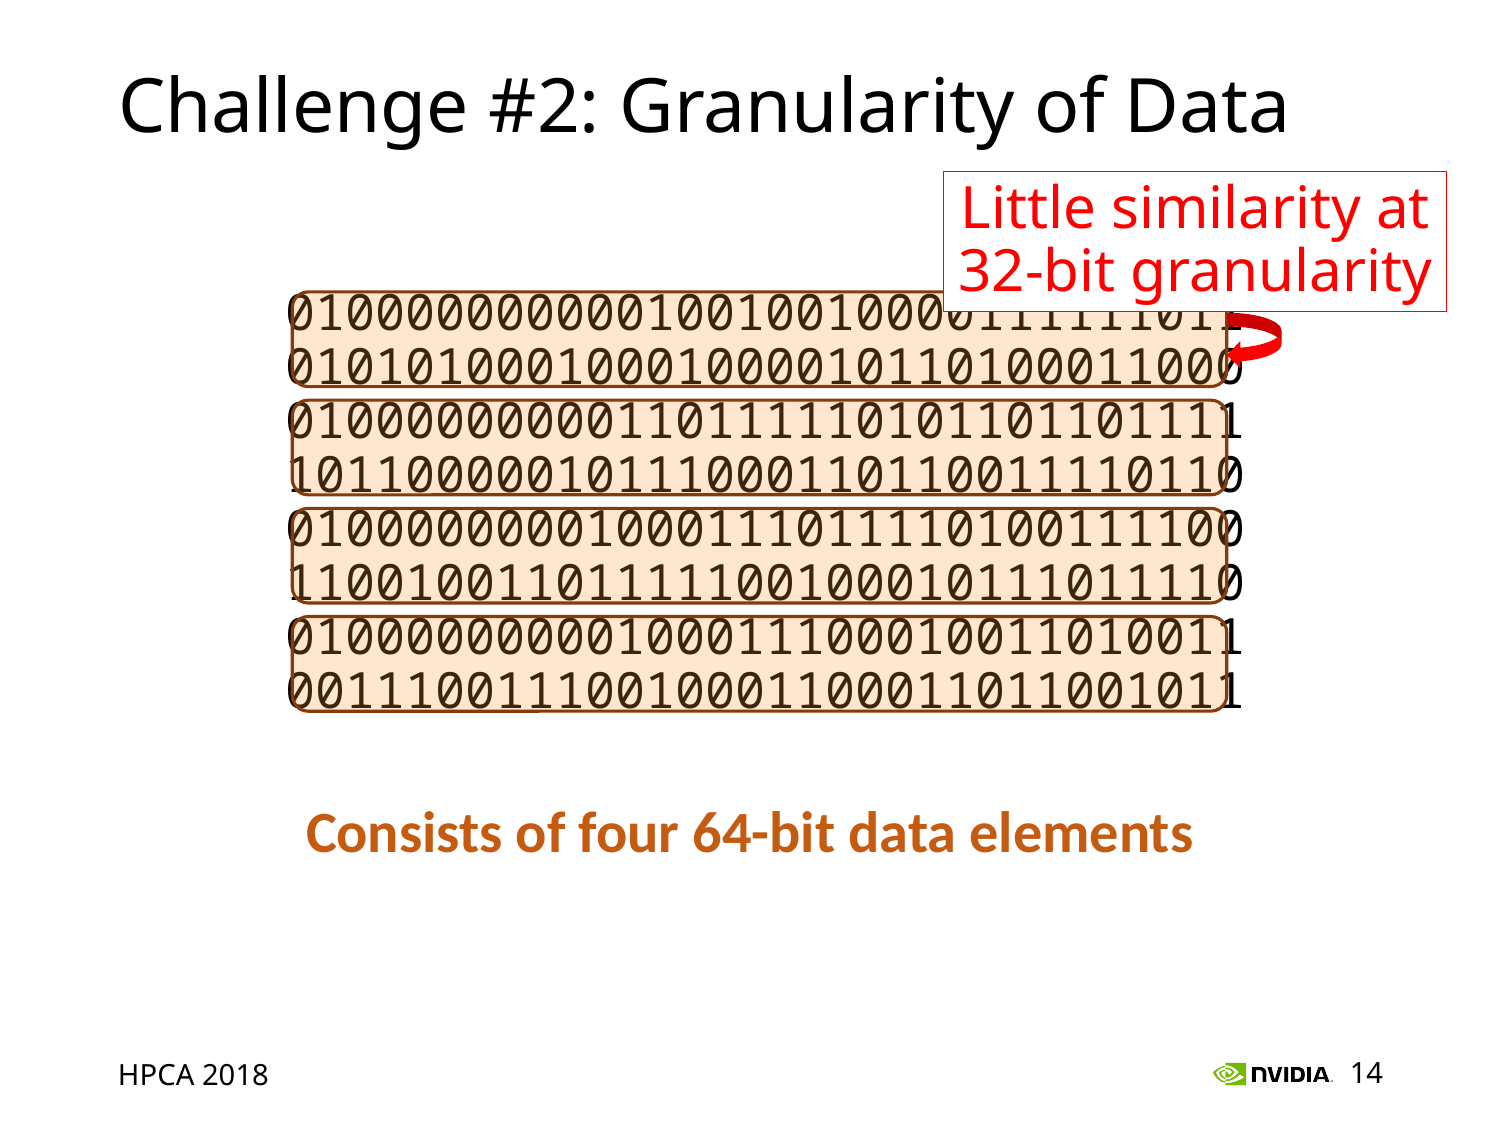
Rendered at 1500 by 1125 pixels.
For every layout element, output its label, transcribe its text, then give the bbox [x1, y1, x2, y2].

title Challenge #2: Granularity of Data [103, 59, 1397, 278]
text_box [291, 507, 1228, 605]
text_box Little similarity at 32-bit granularity [943, 171, 1447, 312]
text_box [291, 290, 1228, 388]
text_box Consists of four 64-bit data elements [191, 794, 1309, 873]
text_box [291, 399, 1228, 496]
text_box [1226, 312, 1282, 369]
text_box 01000000000010010010000111111011 01010100010001000010110100011000 01000000000110111110101101101111 10110000010111000110110011110110 01000000001000111011110100111100 11001001101111100100010111011110 01000000000100011100010011010011 00111001110010001100011011001011 [270, 279, 1261, 727]
text_box [291, 615, 1228, 713]
picture [1210, 1060, 1336, 1088]
